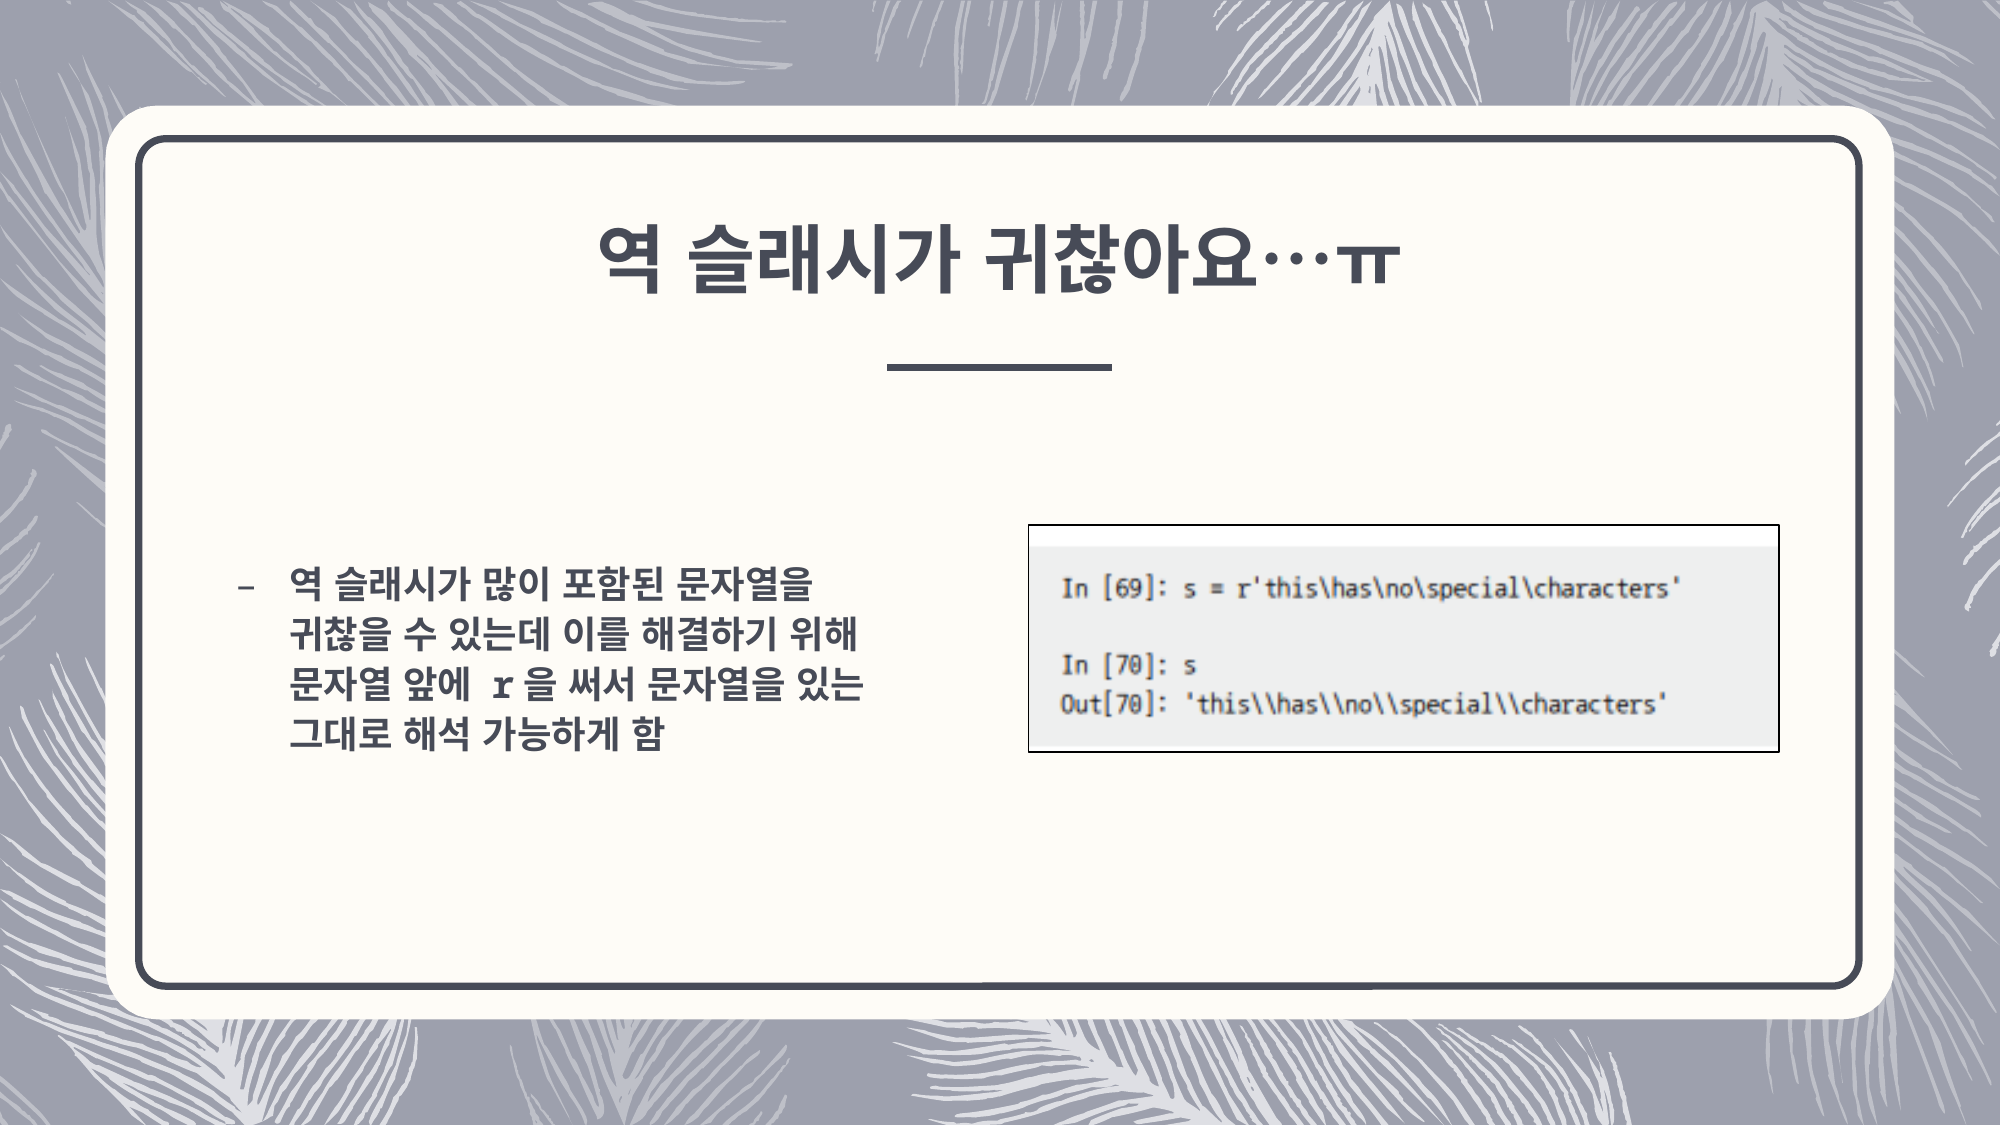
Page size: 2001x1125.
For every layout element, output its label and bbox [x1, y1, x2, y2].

text_box [0, 0, 2000, 1125]
picture [1029, 525, 1779, 752]
